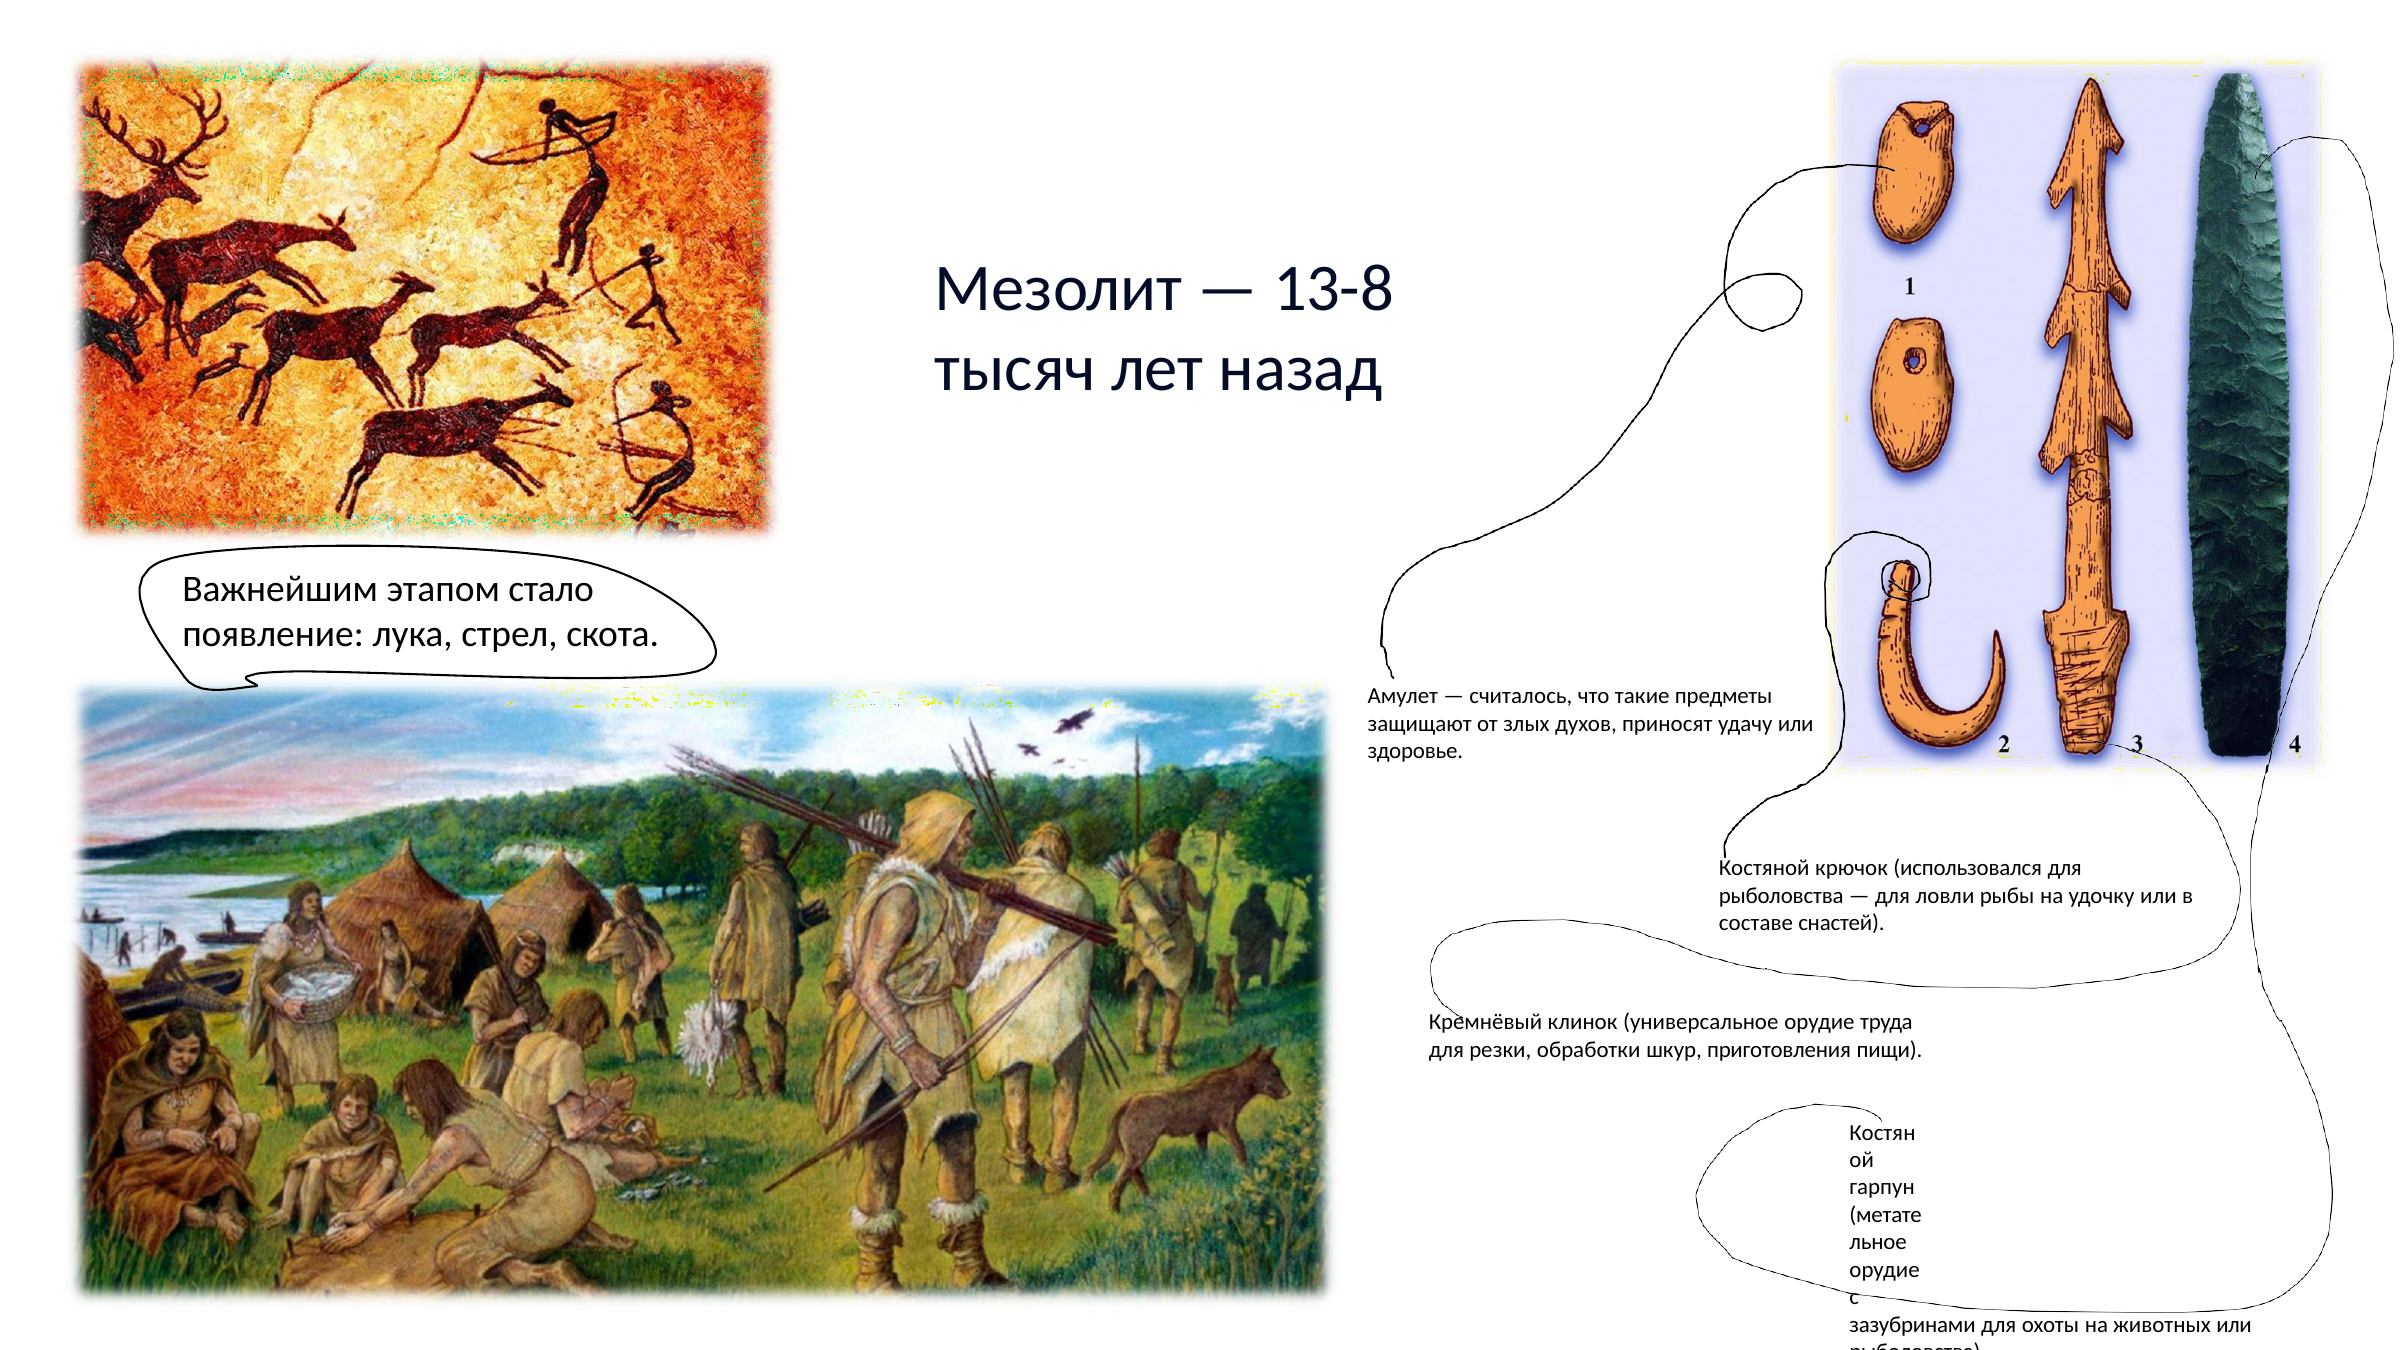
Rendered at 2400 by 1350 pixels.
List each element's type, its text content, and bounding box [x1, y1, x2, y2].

title Мезолит — 13-8 тысяч лет назад [1345, 241, 1374, 469]
text_box Кремнёвый клинок (универсальное орудие труда для резки, обработки шкур, приготовления пищи). Костяной гарпун (метательное орудие с зазубринами для охоты на животных или рыболовства). [1426, 1322, 2257, 1350]
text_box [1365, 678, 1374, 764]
picture [1380, 49, 2395, 1314]
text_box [64, 49, 1340, 1310]
